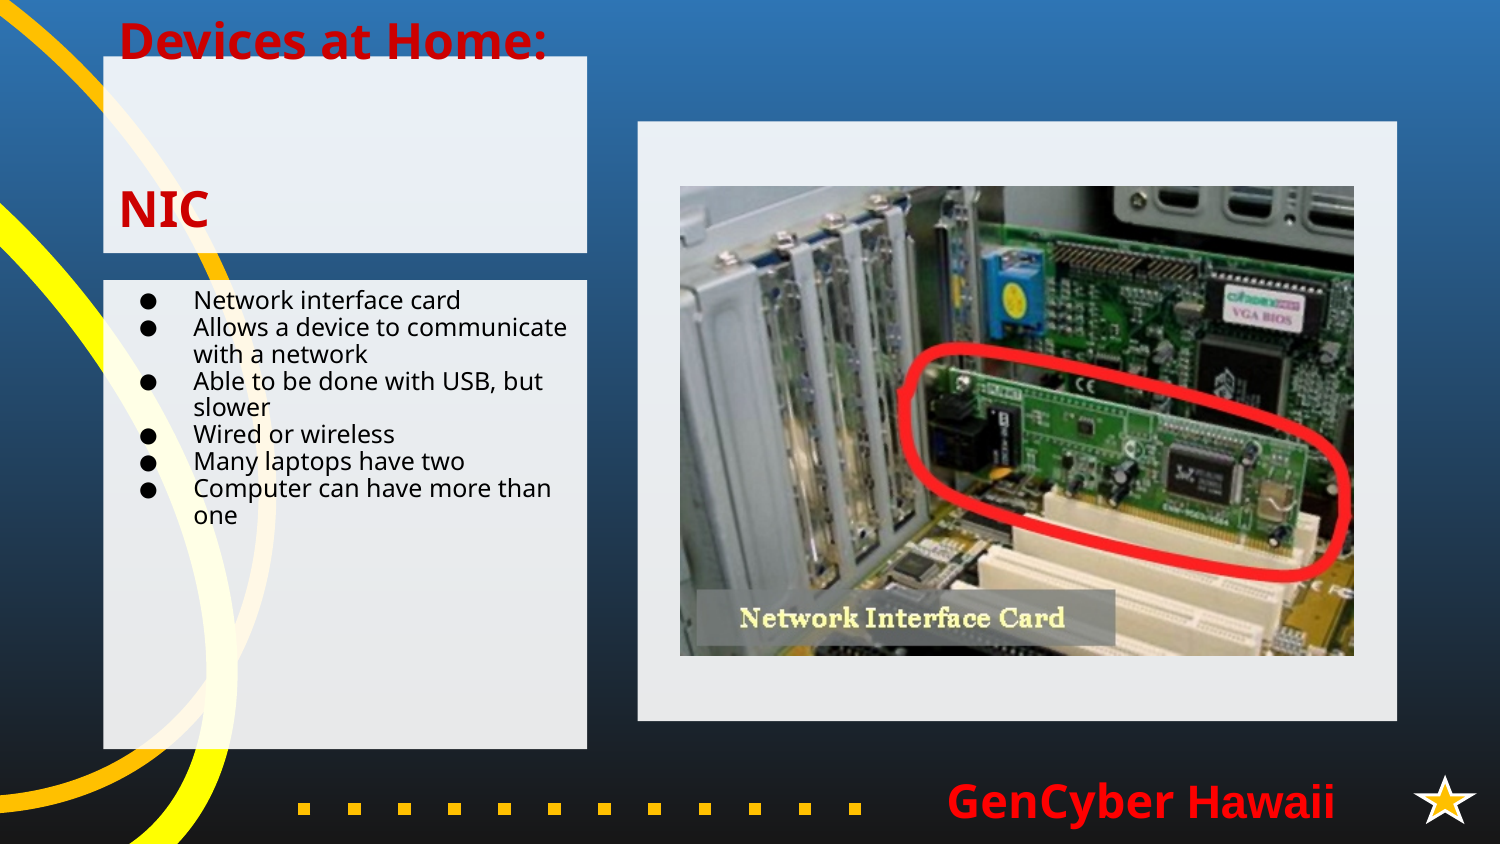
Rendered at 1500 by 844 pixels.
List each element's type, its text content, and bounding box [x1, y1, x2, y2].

list Network interface card Allows a device to communicate with a network Able to be done with USB, but slower Wired or wireless Many laptops have two Computer can have more than one [103, 280, 588, 750]
title Devices at Home: NIC [103, 56, 588, 254]
picture [637, 121, 1398, 722]
